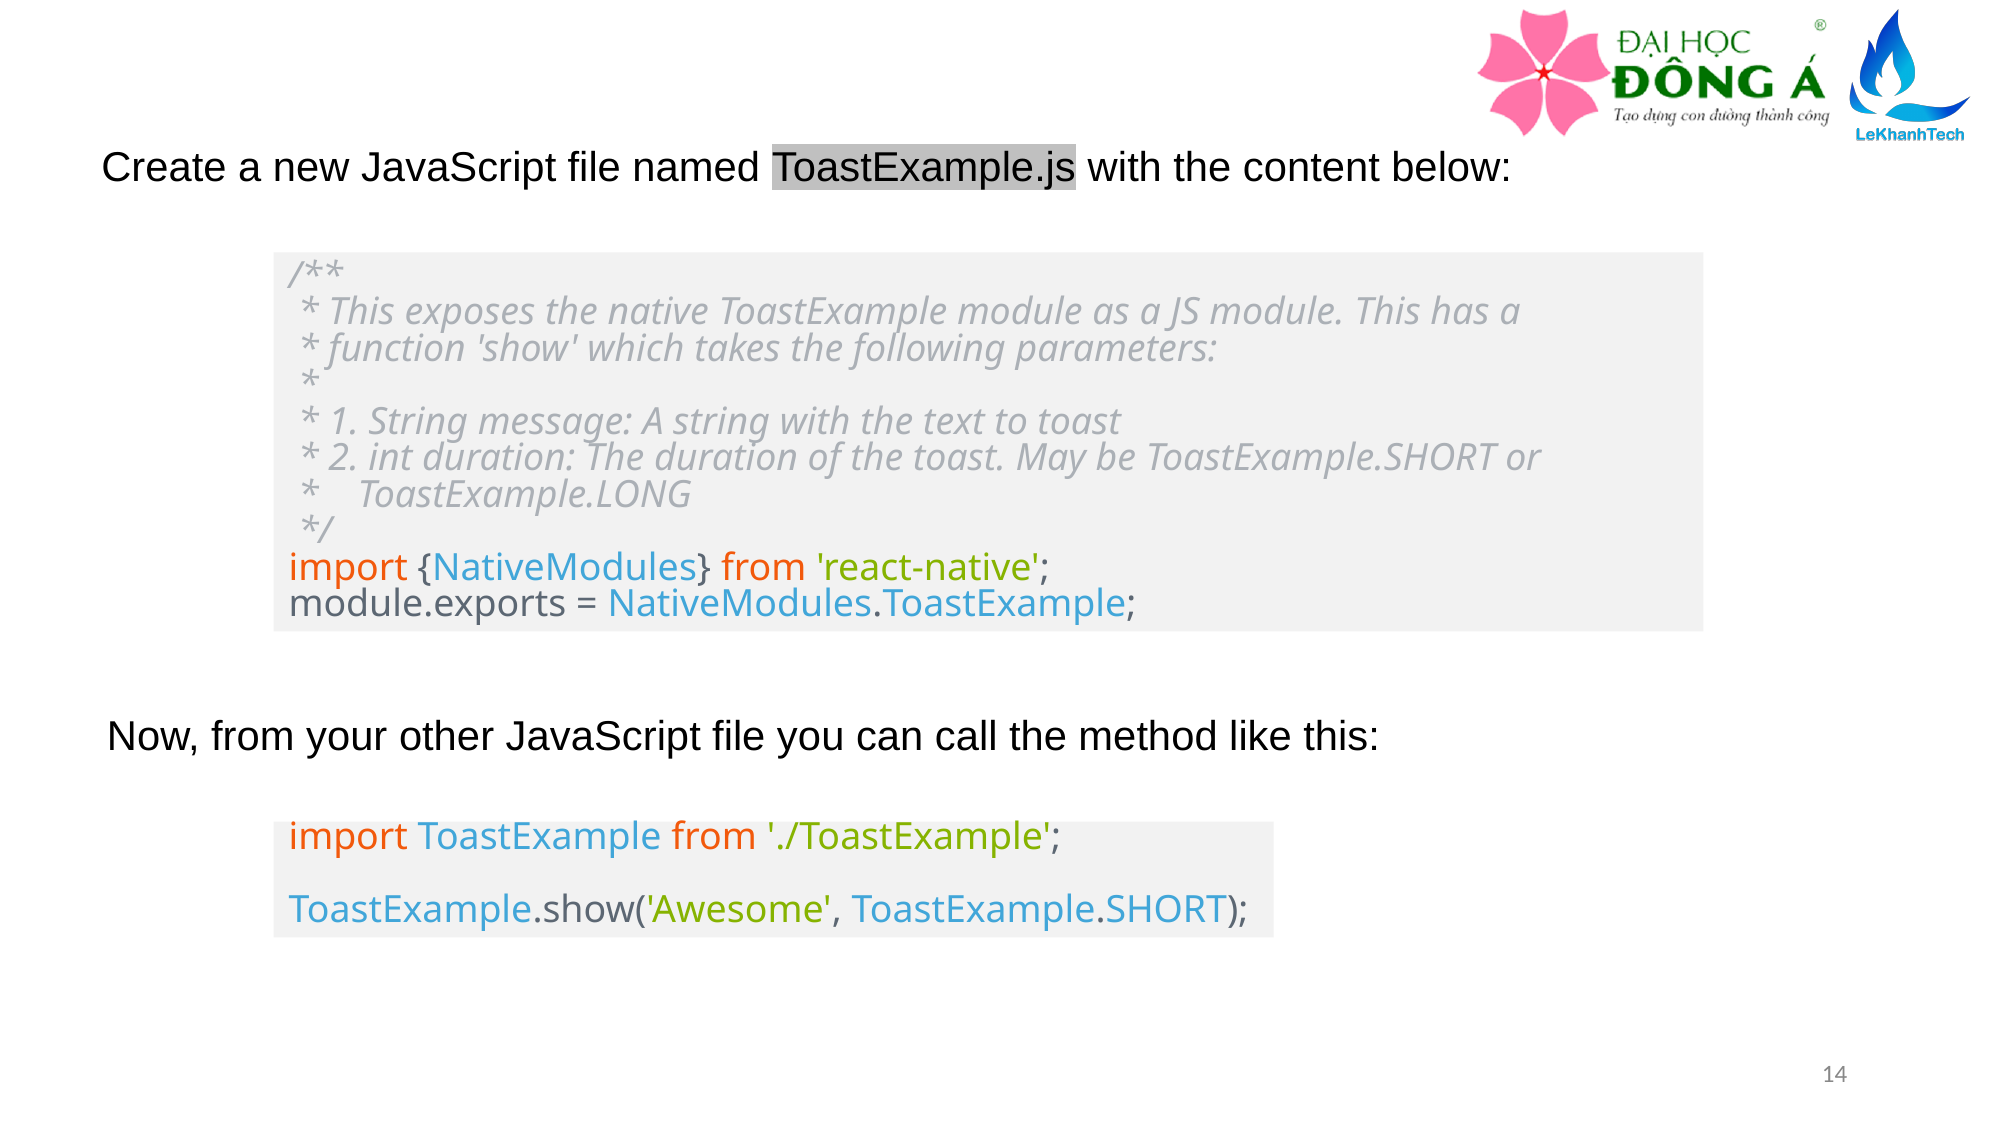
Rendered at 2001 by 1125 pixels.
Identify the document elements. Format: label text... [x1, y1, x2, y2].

text_box /** * This exposes the native ToastExample module as a JS module. This has a * function 'show' which takes the following parameters: * * 1. String message: A string with the text to toast * 2. int duration: The duration of the toast. May be ToastExample.SHORT or * ToastExample.LONG */ import {NativeModules} from 'react-native'; module.exports = NativeModules.ToastExample; [273, 252, 1704, 632]
picture [1465, 5, 1980, 144]
slide_number 14 [1412, 1042, 1863, 1103]
text_box Now, from your other JavaScript file you can call the method like this: [92, 701, 1396, 767]
text_box import ToastExample from './ToastExample'; ToastExample.show('Awesome', ToastExample.SHORT); [273, 821, 1274, 938]
text_box Create a new JavaScript file named ToastExample.js with the content below: [86, 132, 1734, 197]
